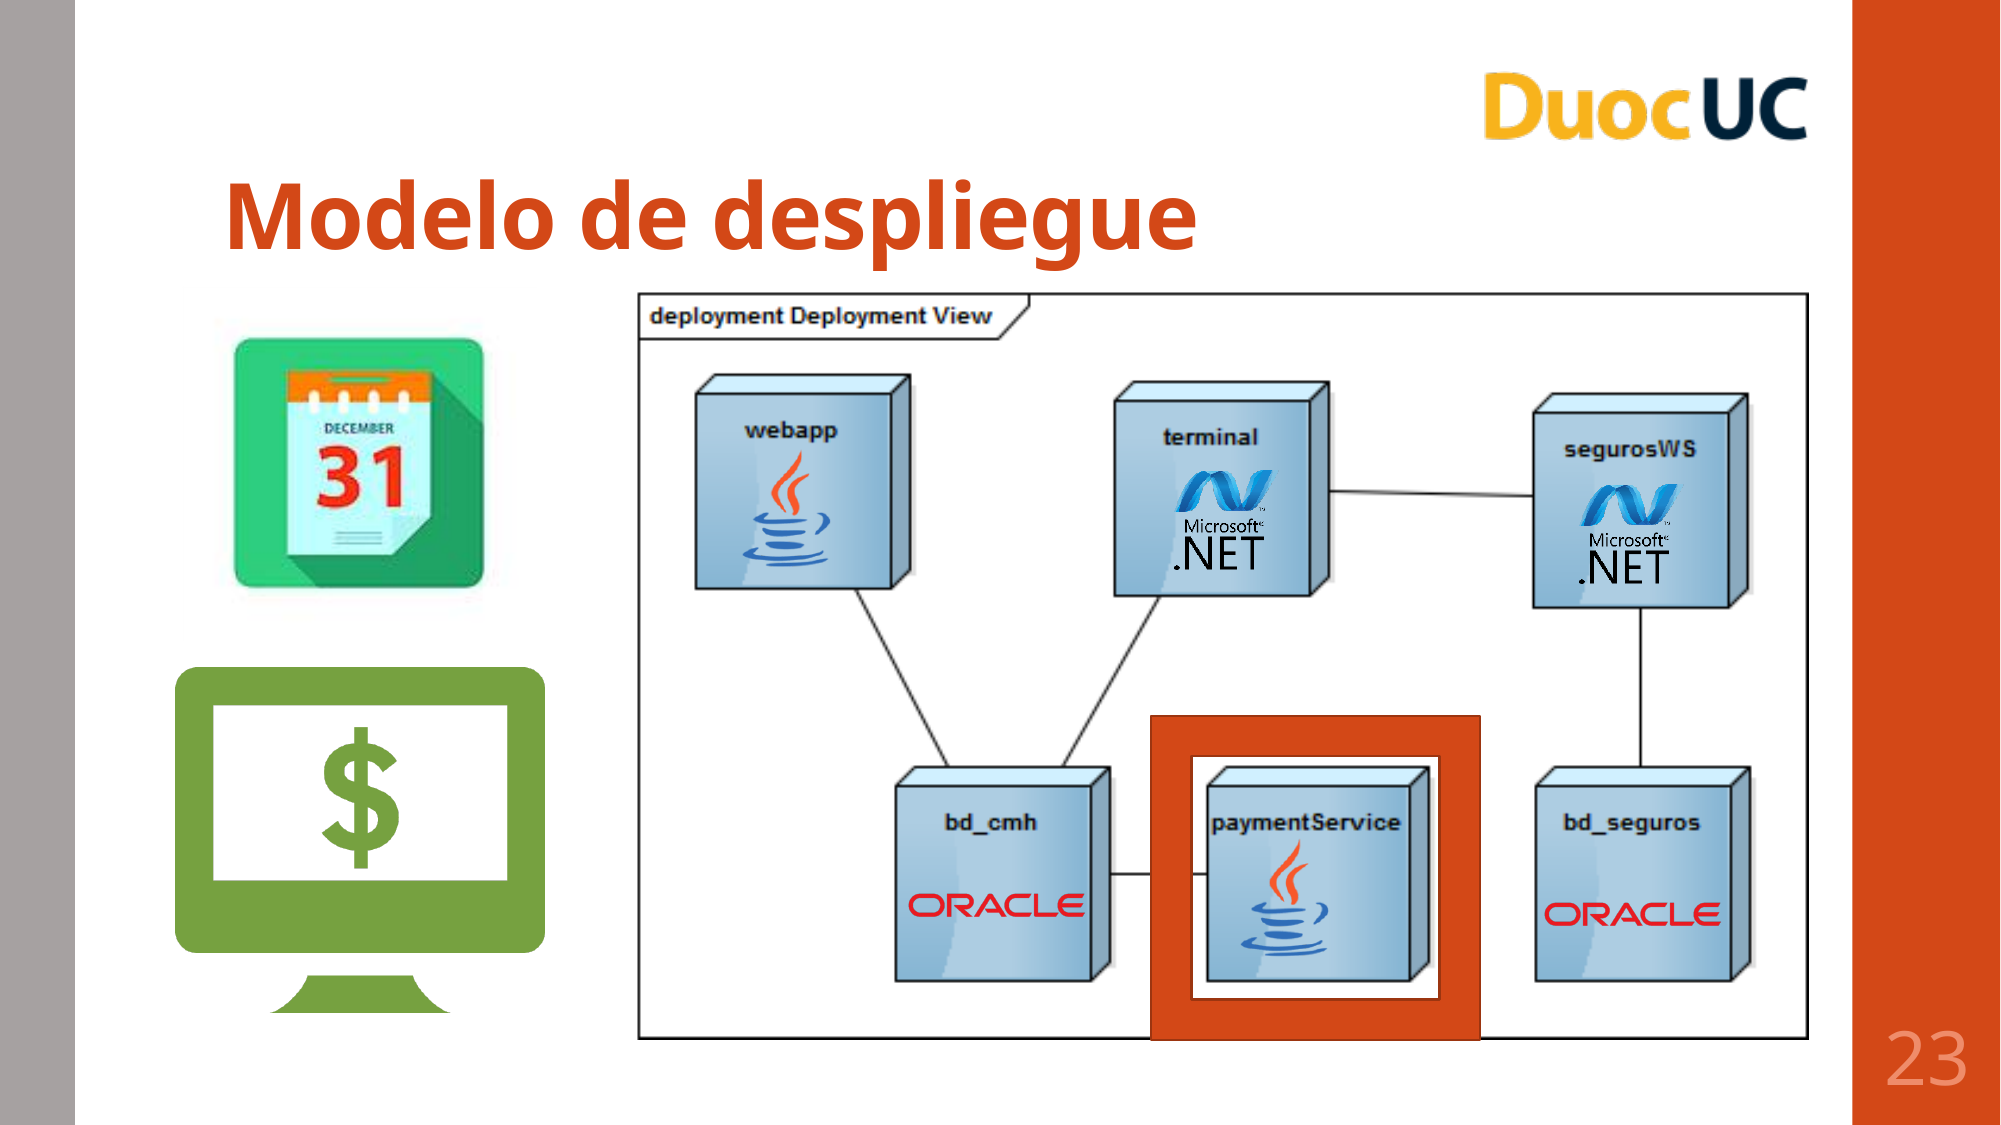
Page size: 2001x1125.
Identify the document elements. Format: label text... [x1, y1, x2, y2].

picture [175, 666, 545, 1013]
picture [1540, 898, 1723, 929]
picture [1579, 484, 1684, 584]
picture [1173, 470, 1279, 571]
picture [1234, 832, 1341, 964]
title Modelo de despliegue [206, 48, 1797, 278]
picture [1479, 61, 1809, 149]
picture [735, 443, 842, 575]
picture [182, 285, 538, 641]
slide_number 22 [1852, 1012, 2000, 1110]
picture [905, 889, 1087, 919]
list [636, 291, 1809, 1041]
